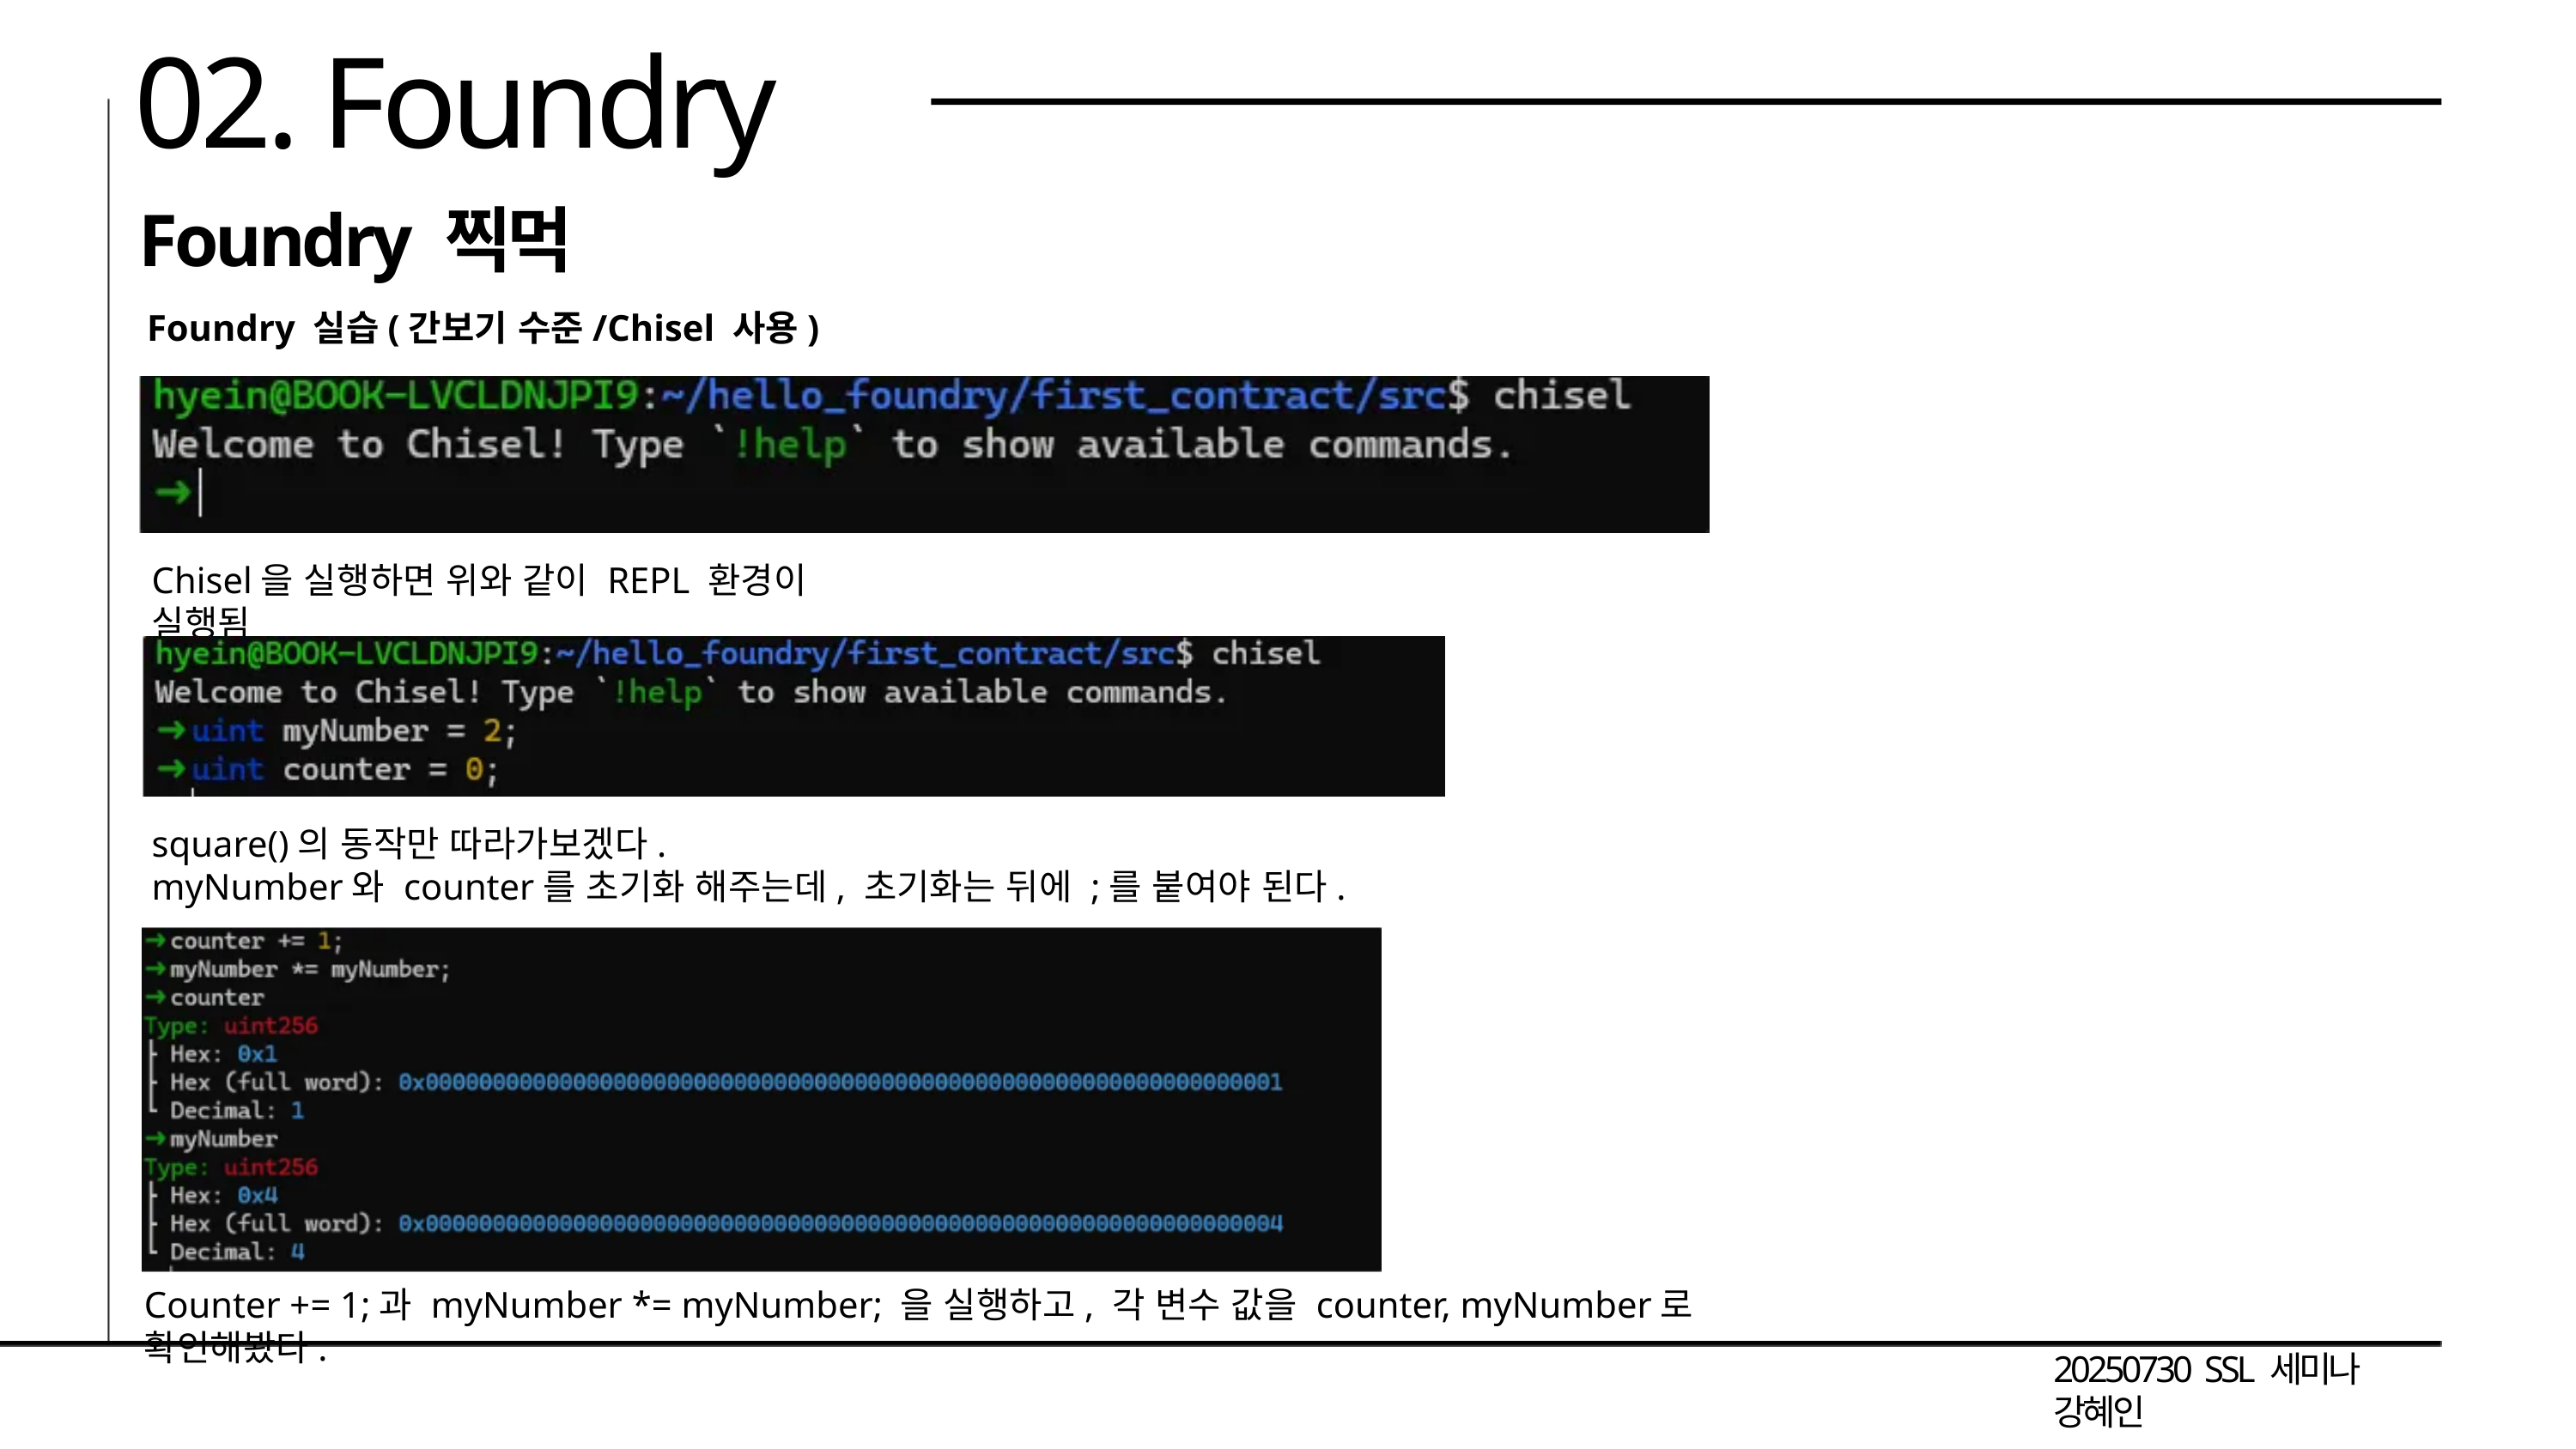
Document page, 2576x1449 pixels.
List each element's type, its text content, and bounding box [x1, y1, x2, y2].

text_box Foundry 실습(간보기 수준/Chisel 사용) [134, 299, 1309, 355]
text_box Counter += 1;과 myNumber *= myNumber; 을 실행하고, 각 변수 값을 counter, myNumber로 확인해봤다. [131, 1276, 1728, 1340]
text_box Counter += 1;과 myNumber *= myNumber; 을 실행하고, 각 변수 값을 counter, myNumber로 확인해봤다. [131, 1356, 1728, 1375]
text_box 20250730 SSL 세미나 강혜인 [2053, 1356, 2442, 1442]
text_box square()의 동작만 따라가보겠다. myNumber와 counter를 초기화 해주는데, 초기화는 뒤에 ;를 붙여야 된다. [138, 815, 1710, 914]
picture [142, 924, 1382, 1274]
picture [138, 375, 1710, 533]
text_box Chisel을 실행하면 위와 같이 REPL 환경이 실행됨 [138, 551, 927, 638]
picture [0, 100, 2442, 1347]
text_box Foundry 찍먹 [138, 191, 912, 292]
text_box [929, 96, 2443, 106]
text_box 02. Foundry [134, 15, 950, 191]
